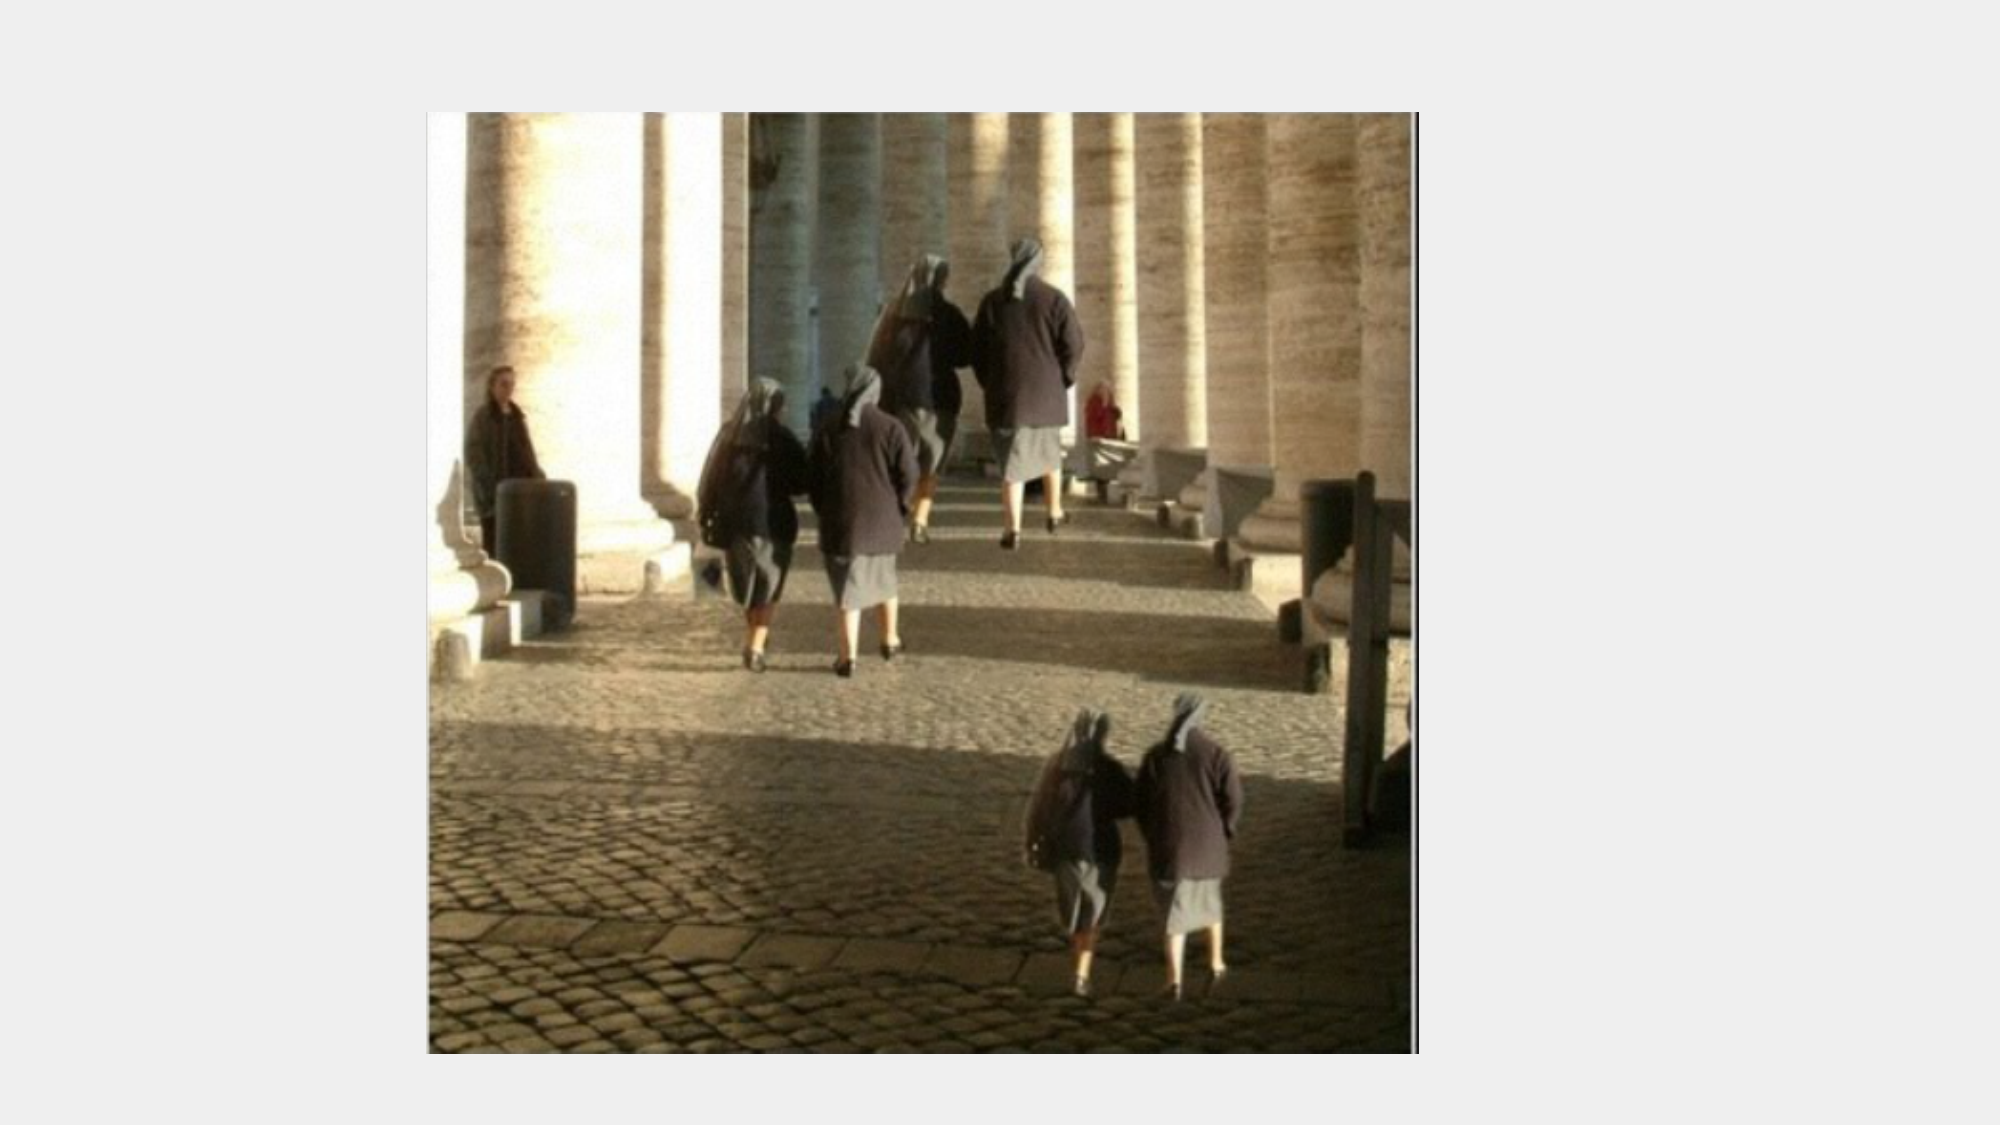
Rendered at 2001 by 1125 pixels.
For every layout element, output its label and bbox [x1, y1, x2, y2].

list [426, 112, 1420, 1054]
